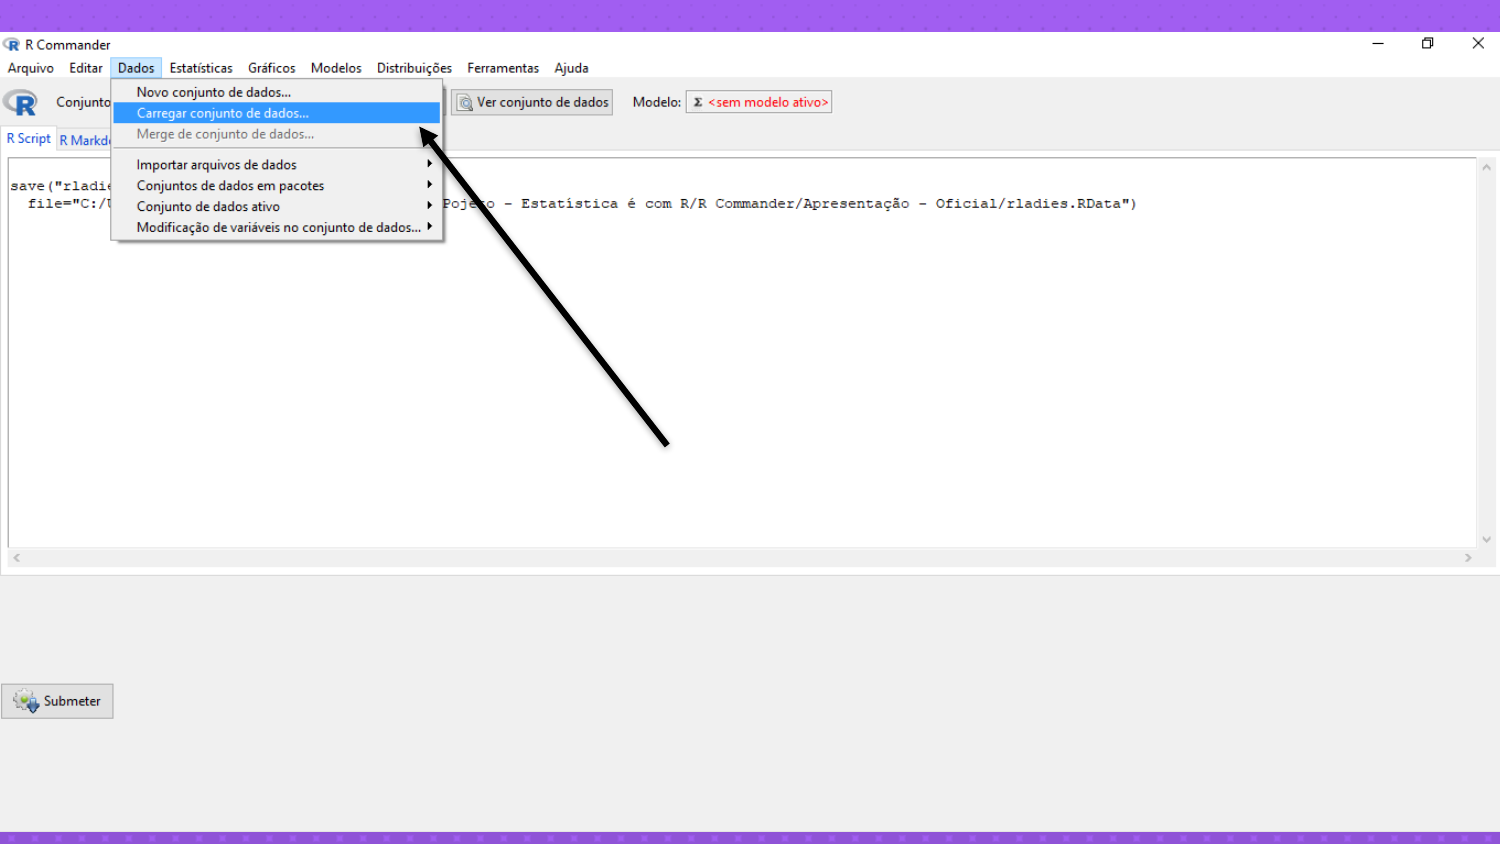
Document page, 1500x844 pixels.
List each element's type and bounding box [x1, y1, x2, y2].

text_box [418, 126, 668, 446]
picture [0, 31, 1500, 832]
